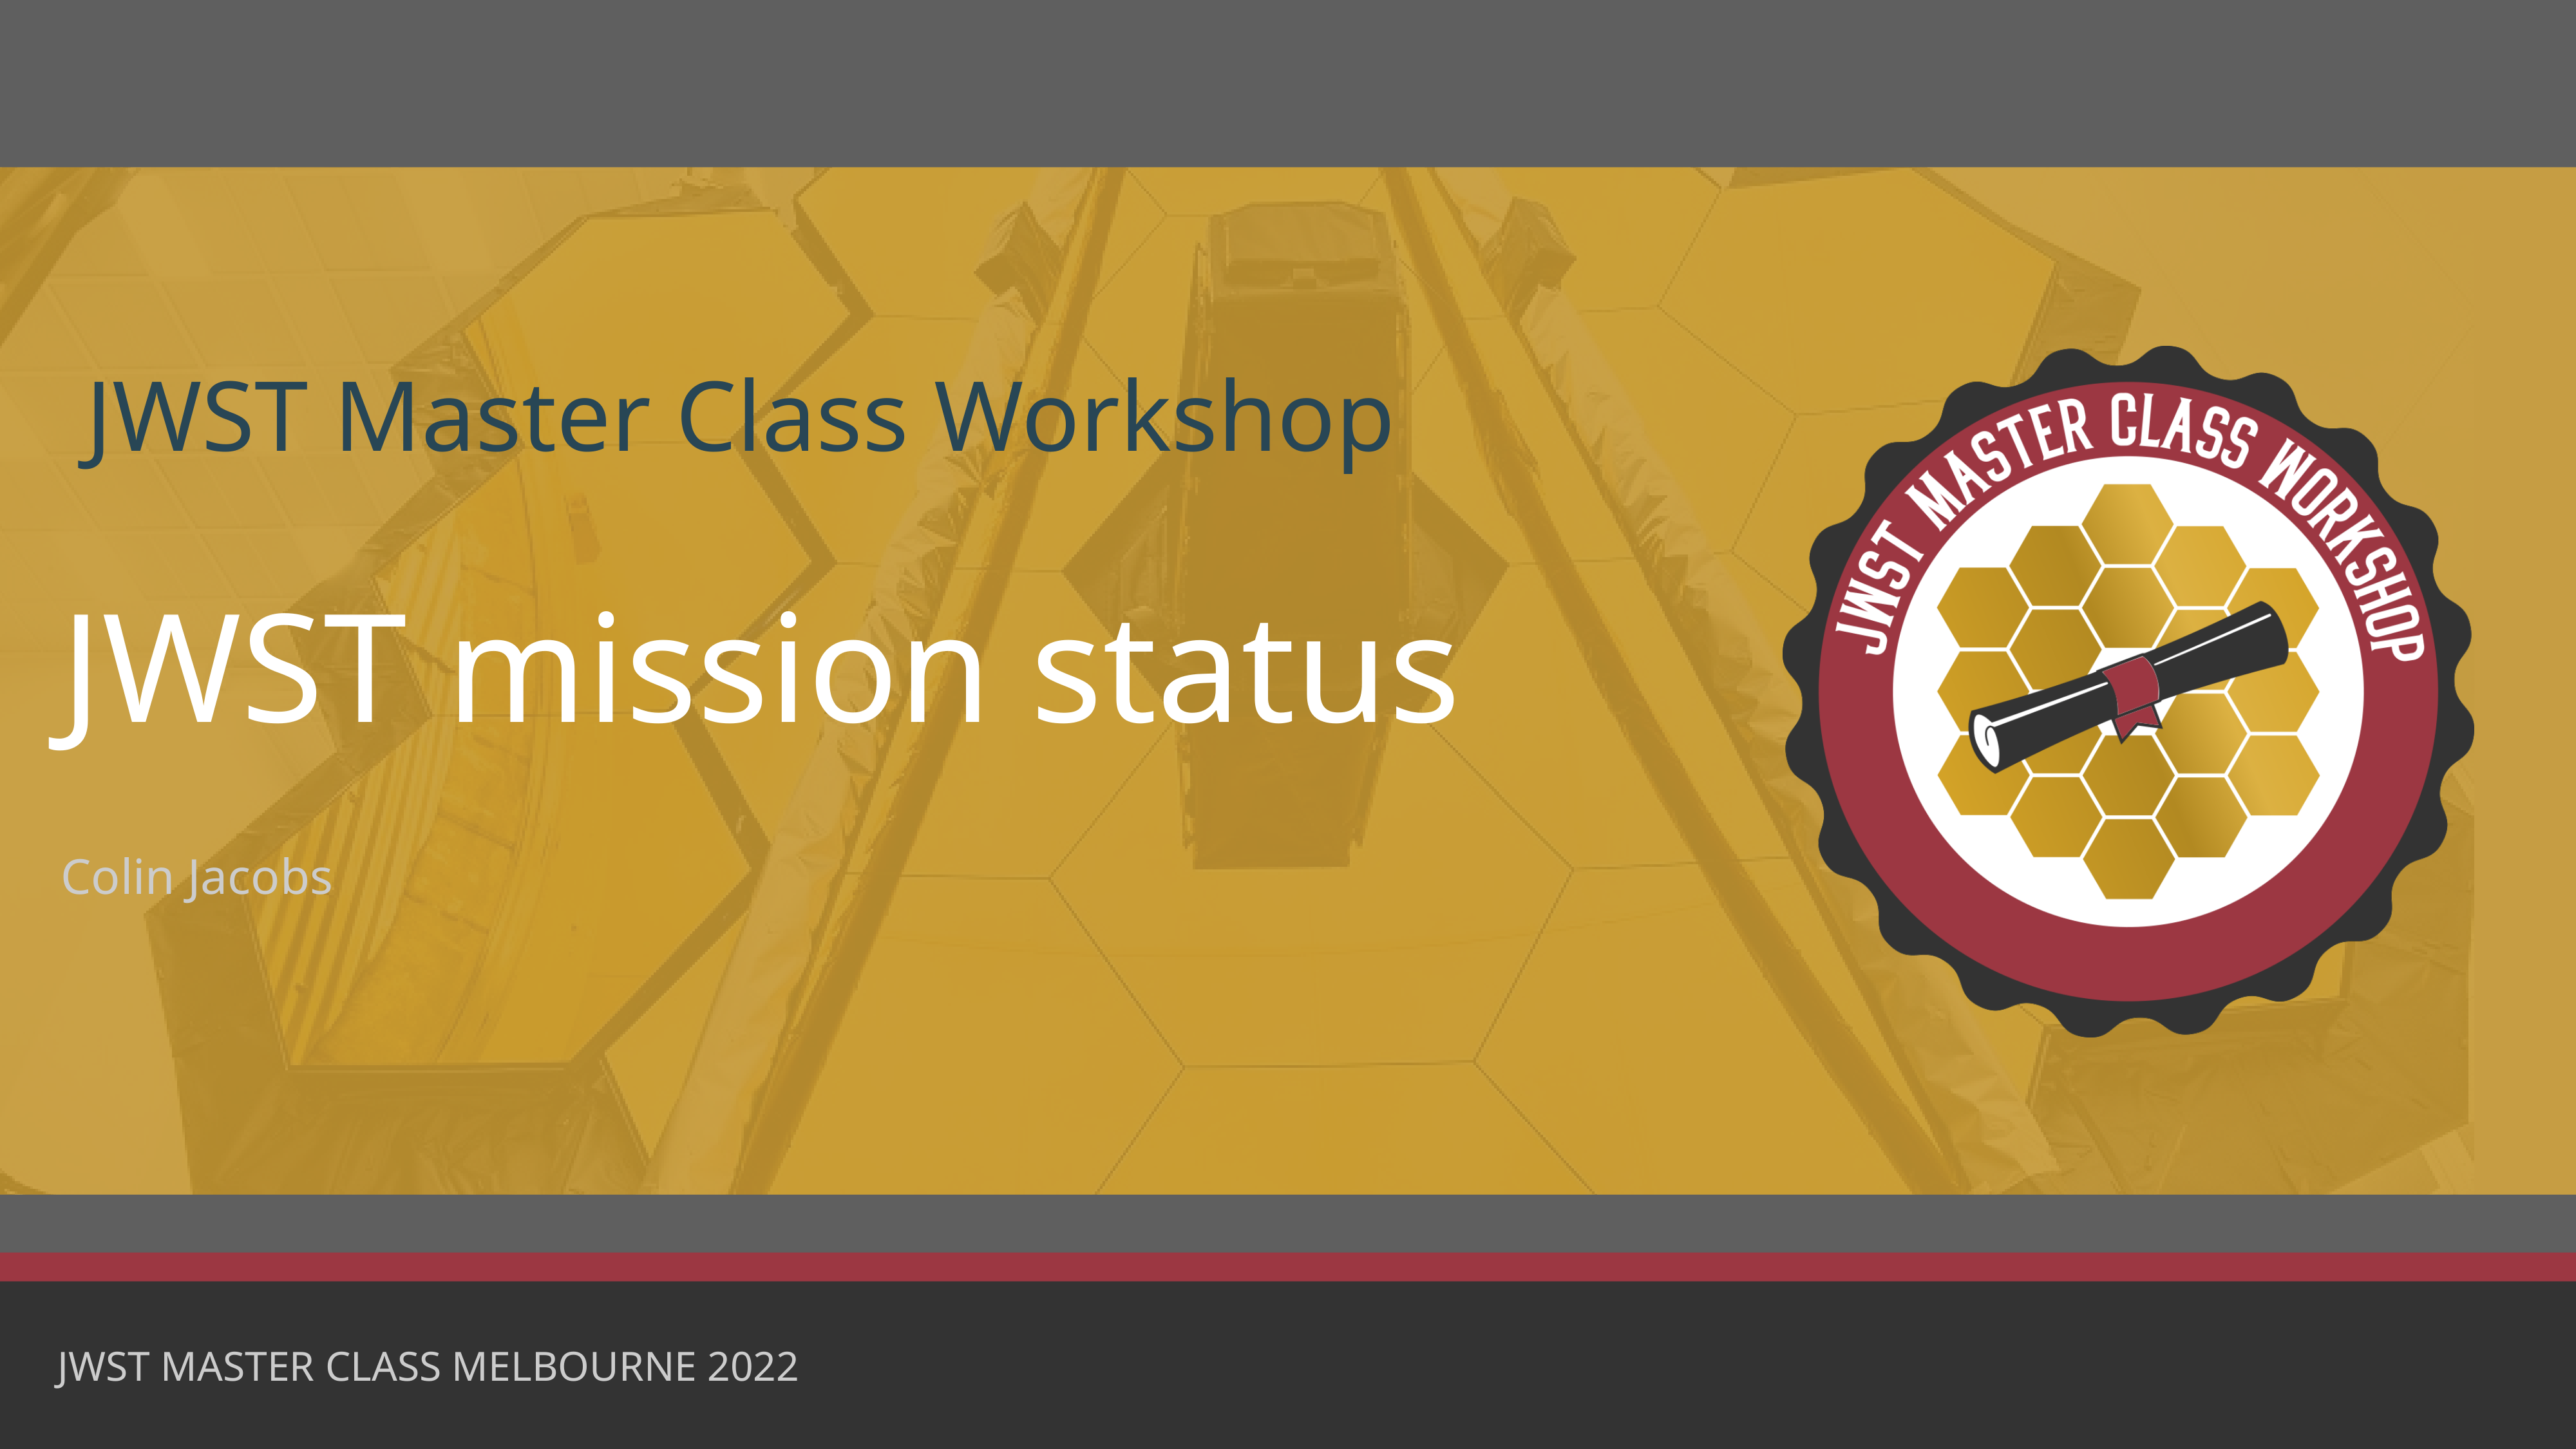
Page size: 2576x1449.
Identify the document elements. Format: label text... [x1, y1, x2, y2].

list JWST MASTER CLASS MELBOURNE 2022 [52, 1334, 860, 1396]
title JWST mission status [55, 519, 1706, 805]
list Colin Jacobs [55, 840, 2236, 1139]
picture [1783, 346, 2474, 1037]
